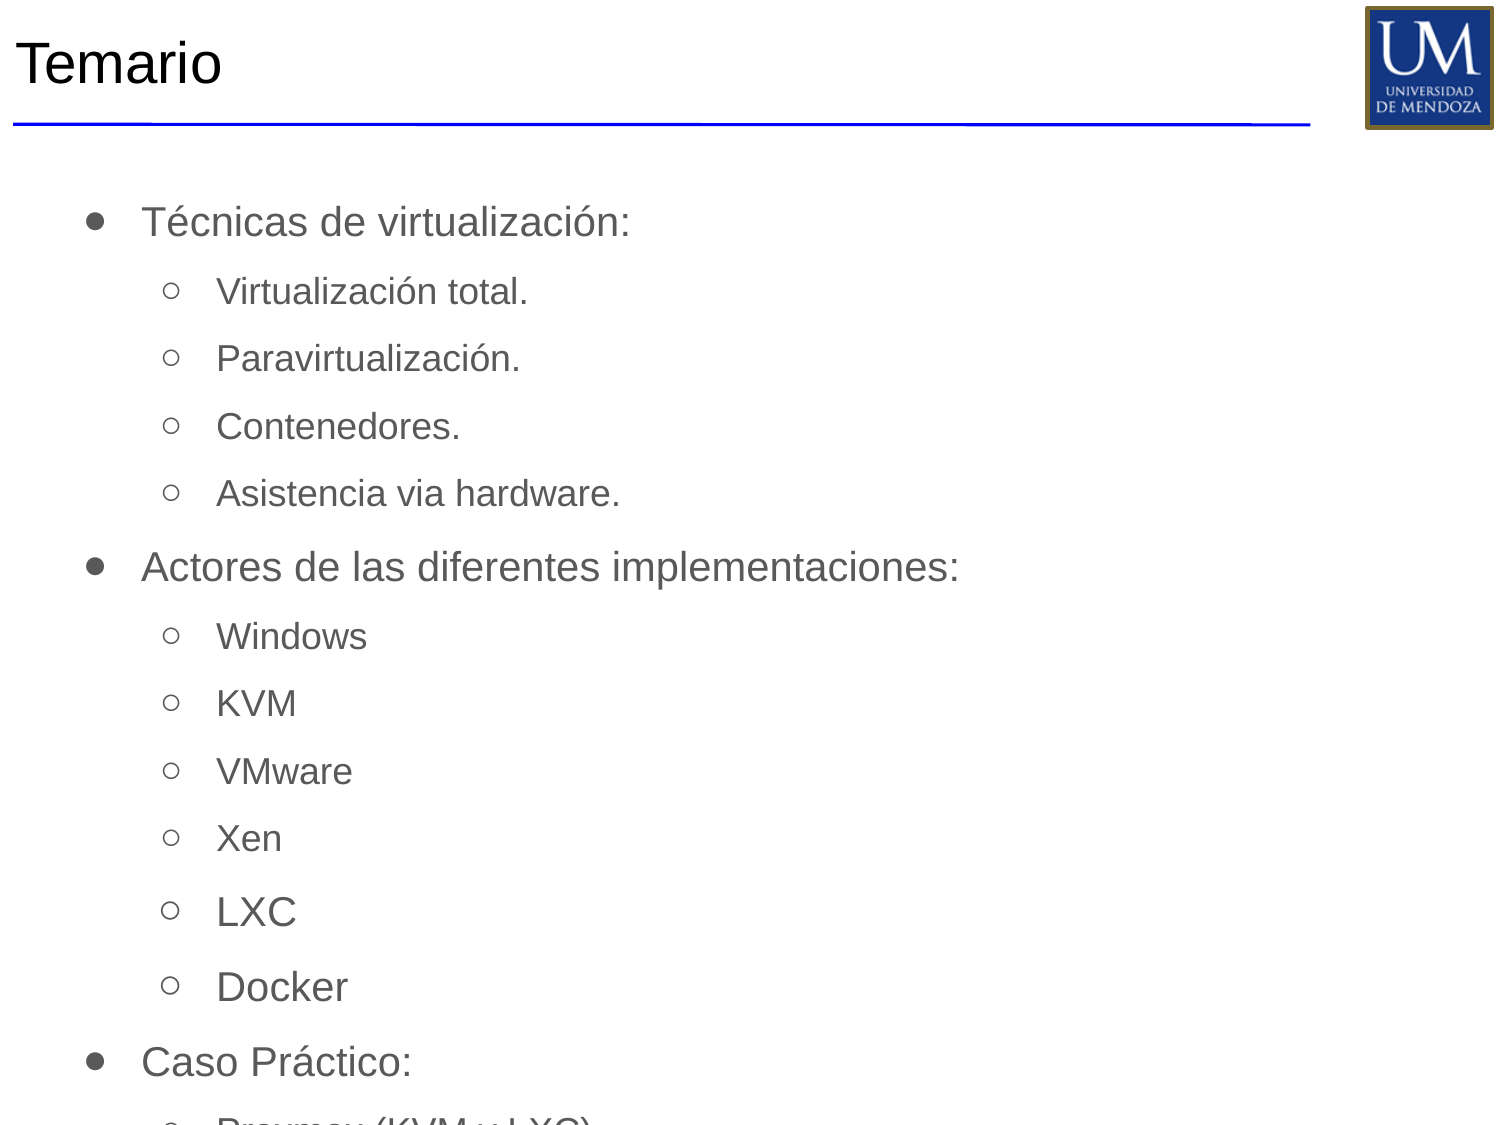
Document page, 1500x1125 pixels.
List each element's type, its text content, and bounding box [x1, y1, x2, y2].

picture [1398, 10, 1490, 125]
title Temario [0, 10, 1398, 136]
list Técnicas de virtualización: Virtualización total. Paravirtualización. Contenedores. Asistencia via hardware. Actores de las diferentes implementaciones: Windows KVM VMware Xen LXC Docker Caso Práctico: Proxmox (KVM y LXC). [51, 154, 1449, 902]
